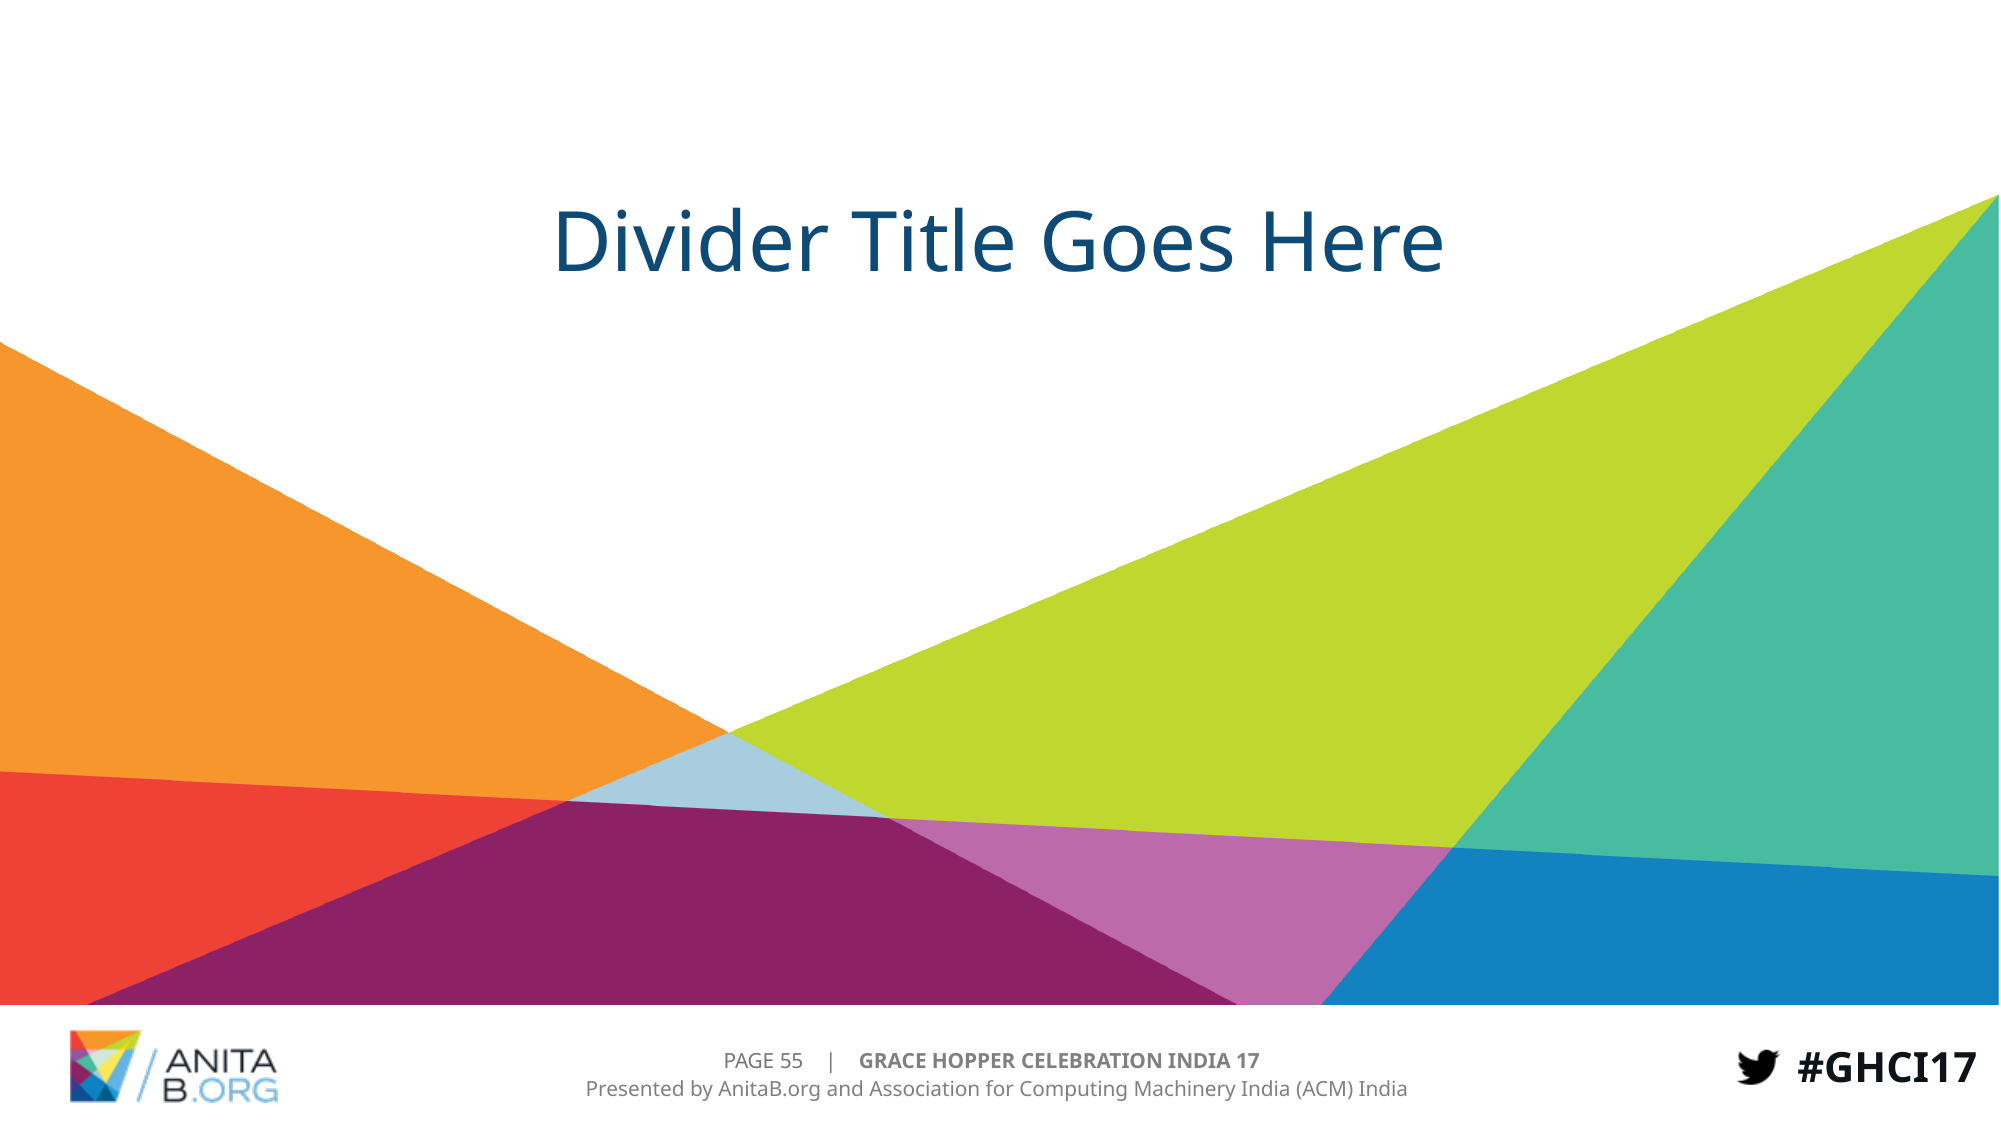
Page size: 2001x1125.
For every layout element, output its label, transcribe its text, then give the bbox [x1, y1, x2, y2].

picture [1737, 1046, 1780, 1089]
picture [70, 1030, 278, 1103]
picture [0, 297, 1999, 1005]
title Divider Title Goes Here [0, 0, 1999, 297]
